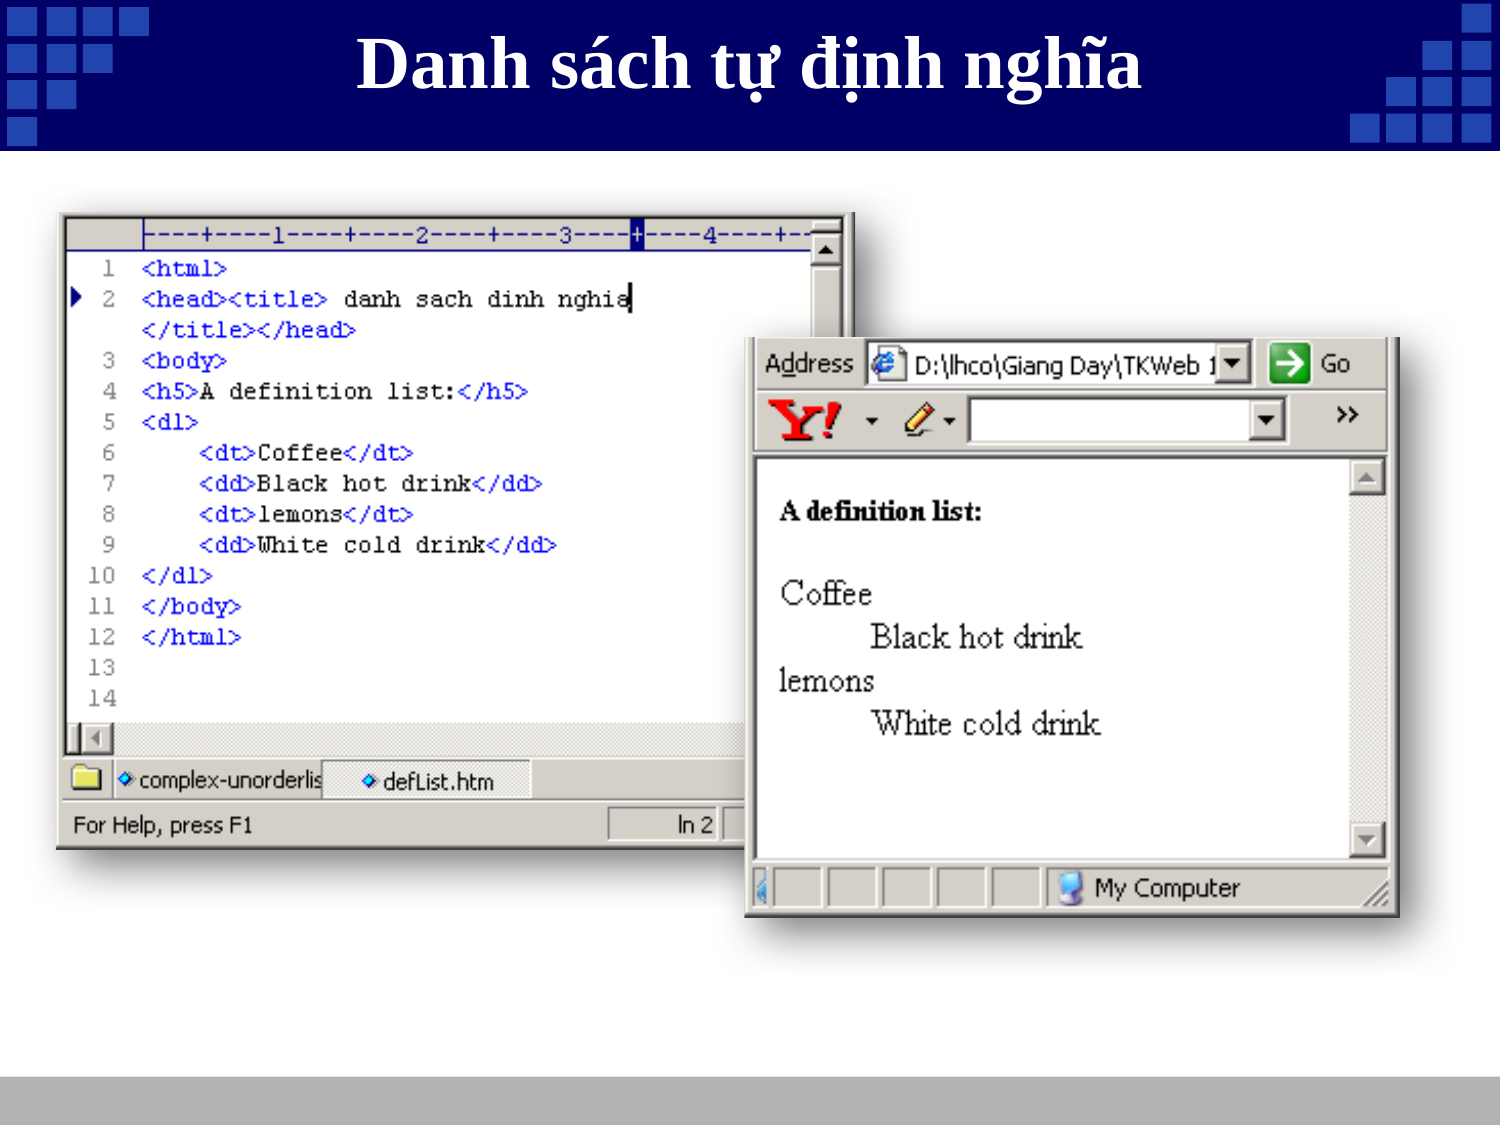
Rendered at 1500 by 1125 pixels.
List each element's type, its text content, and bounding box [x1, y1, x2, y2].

picture [55, 212, 1401, 918]
title Danh sách tự định nghĩa [75, 12, 1425, 105]
